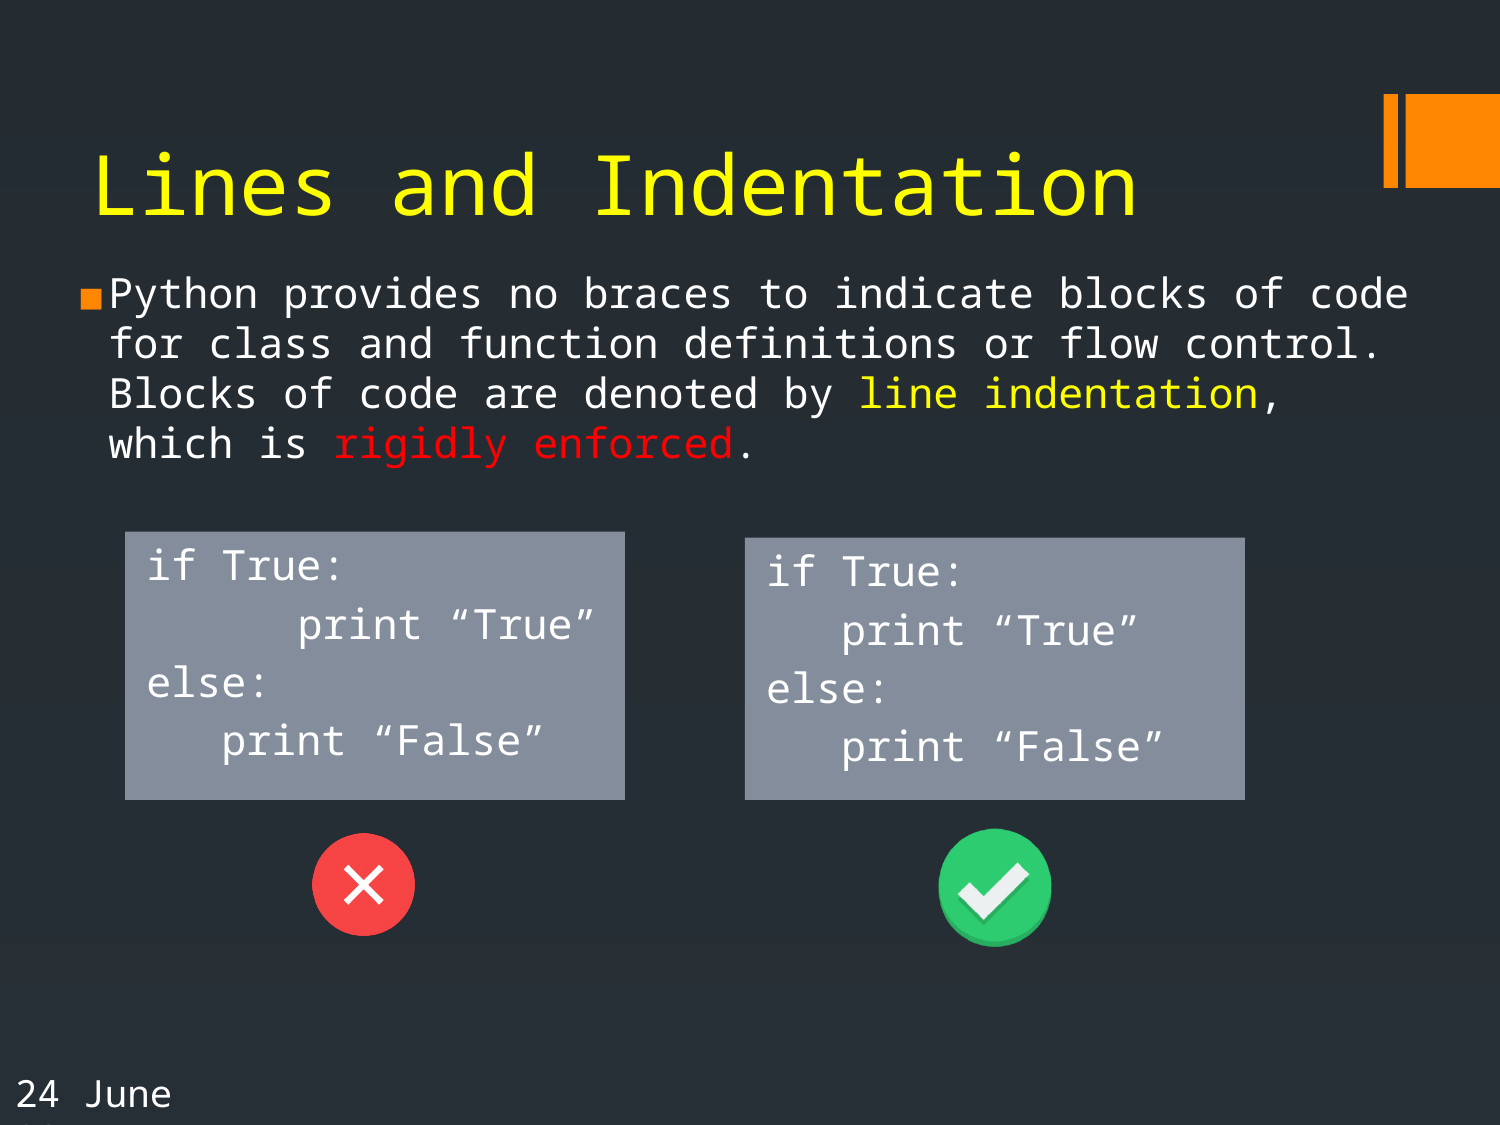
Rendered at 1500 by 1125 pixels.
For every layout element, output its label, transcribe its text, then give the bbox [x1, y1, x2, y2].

text_box Python provides no braces to indicate blocks of code for class and function definitions or flow control. Blocks of code are denoted by line indentation, which is rigidly enforced. [55, 259, 1434, 529]
picture [927, 817, 1063, 952]
title Lines and Indentation [75, 50, 1338, 240]
text_box if True: print “True” else: print “False” [744, 537, 1245, 800]
list if True: print “True” else: print “False” [125, 531, 625, 800]
picture [312, 833, 415, 936]
